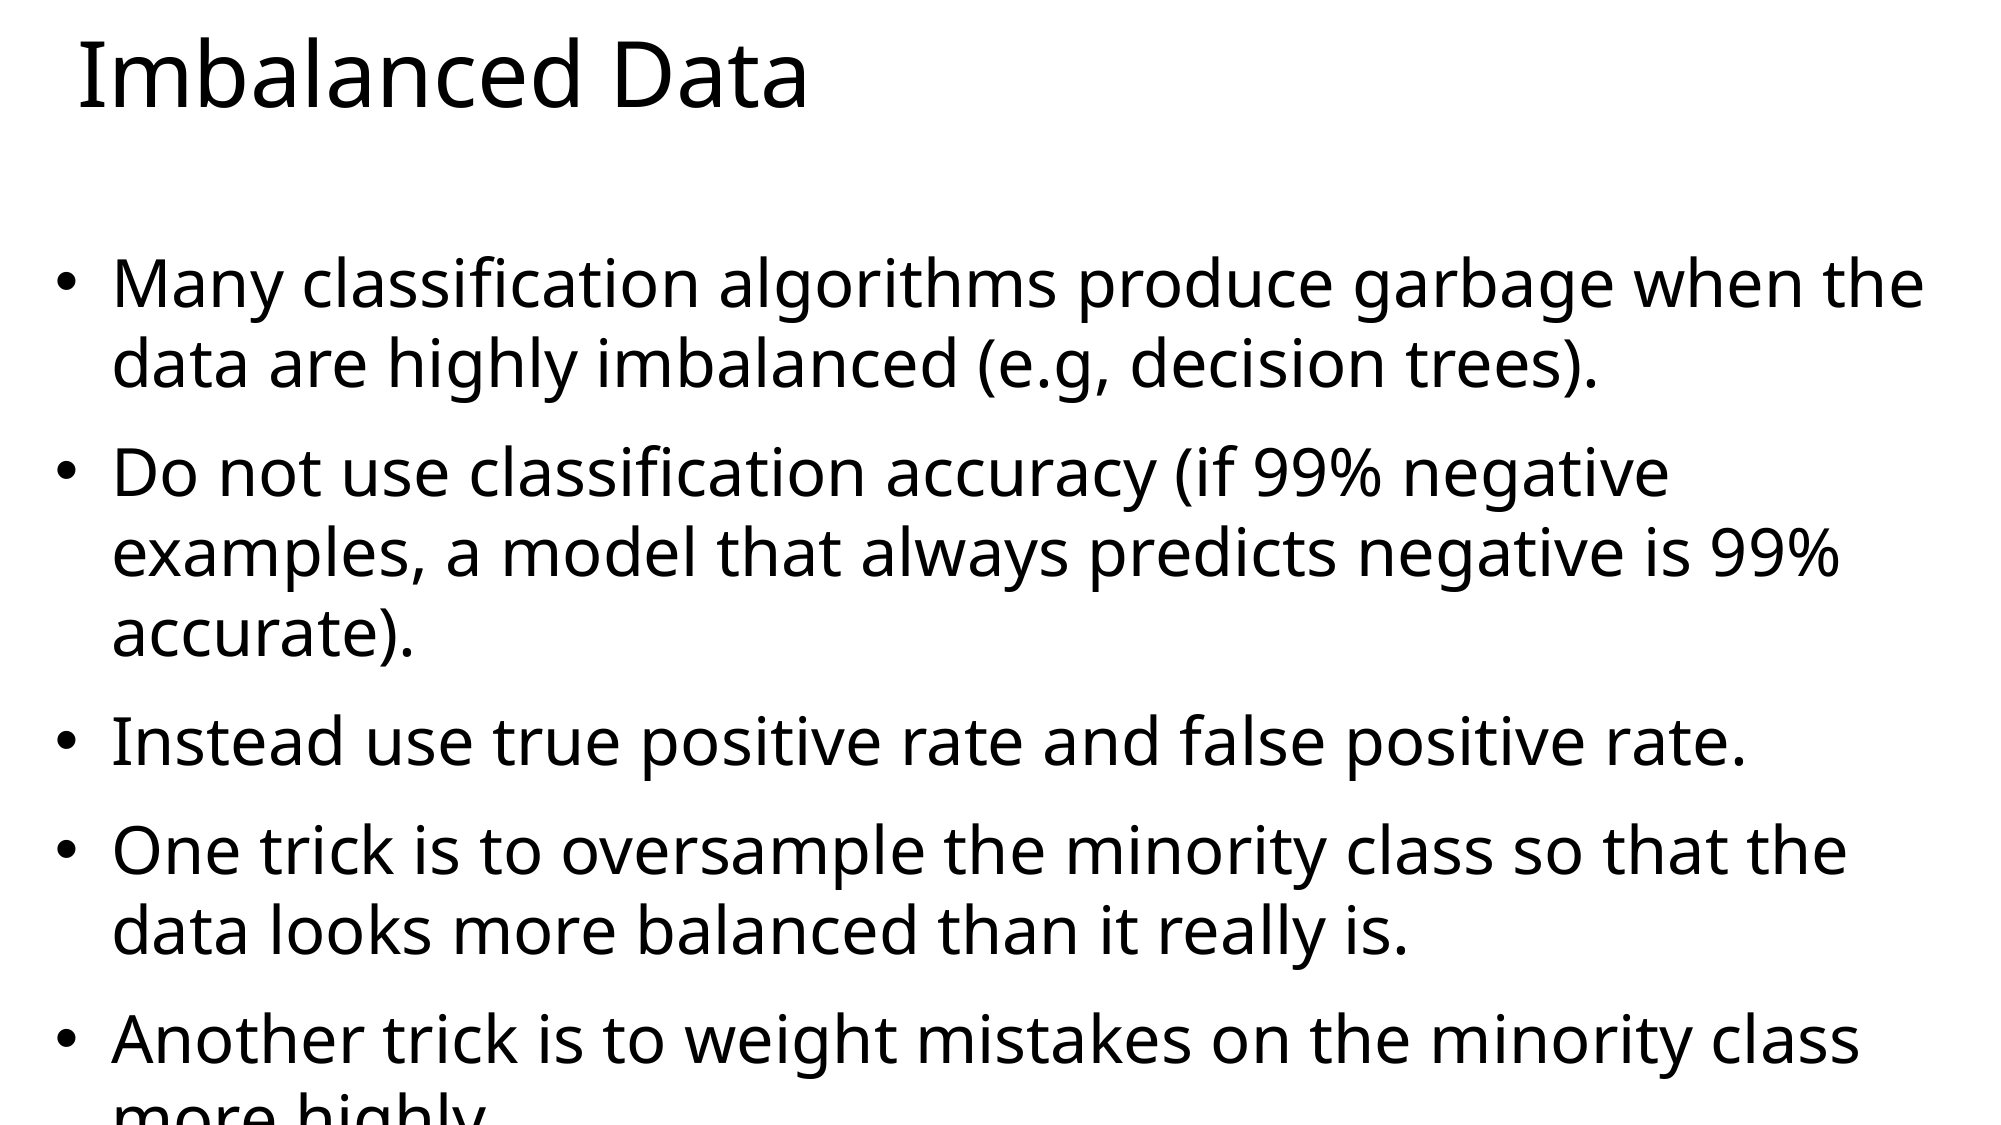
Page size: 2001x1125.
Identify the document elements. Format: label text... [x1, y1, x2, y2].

list Many classification algorithms produce garbage when the data are highly imbalanced (e.g, decision trees). Do not use classification accuracy (if 99% negative examples, a model that always predicts negative is 99% accurate). Instead use true positive rate and false positive rate. One trick is to oversample the minority class so that the data looks more balanced than it really is. Another trick is to weight mistakes on the minority class more highly. [40, 233, 1975, 1125]
title Imbalanced Data [62, 29, 1953, 205]
